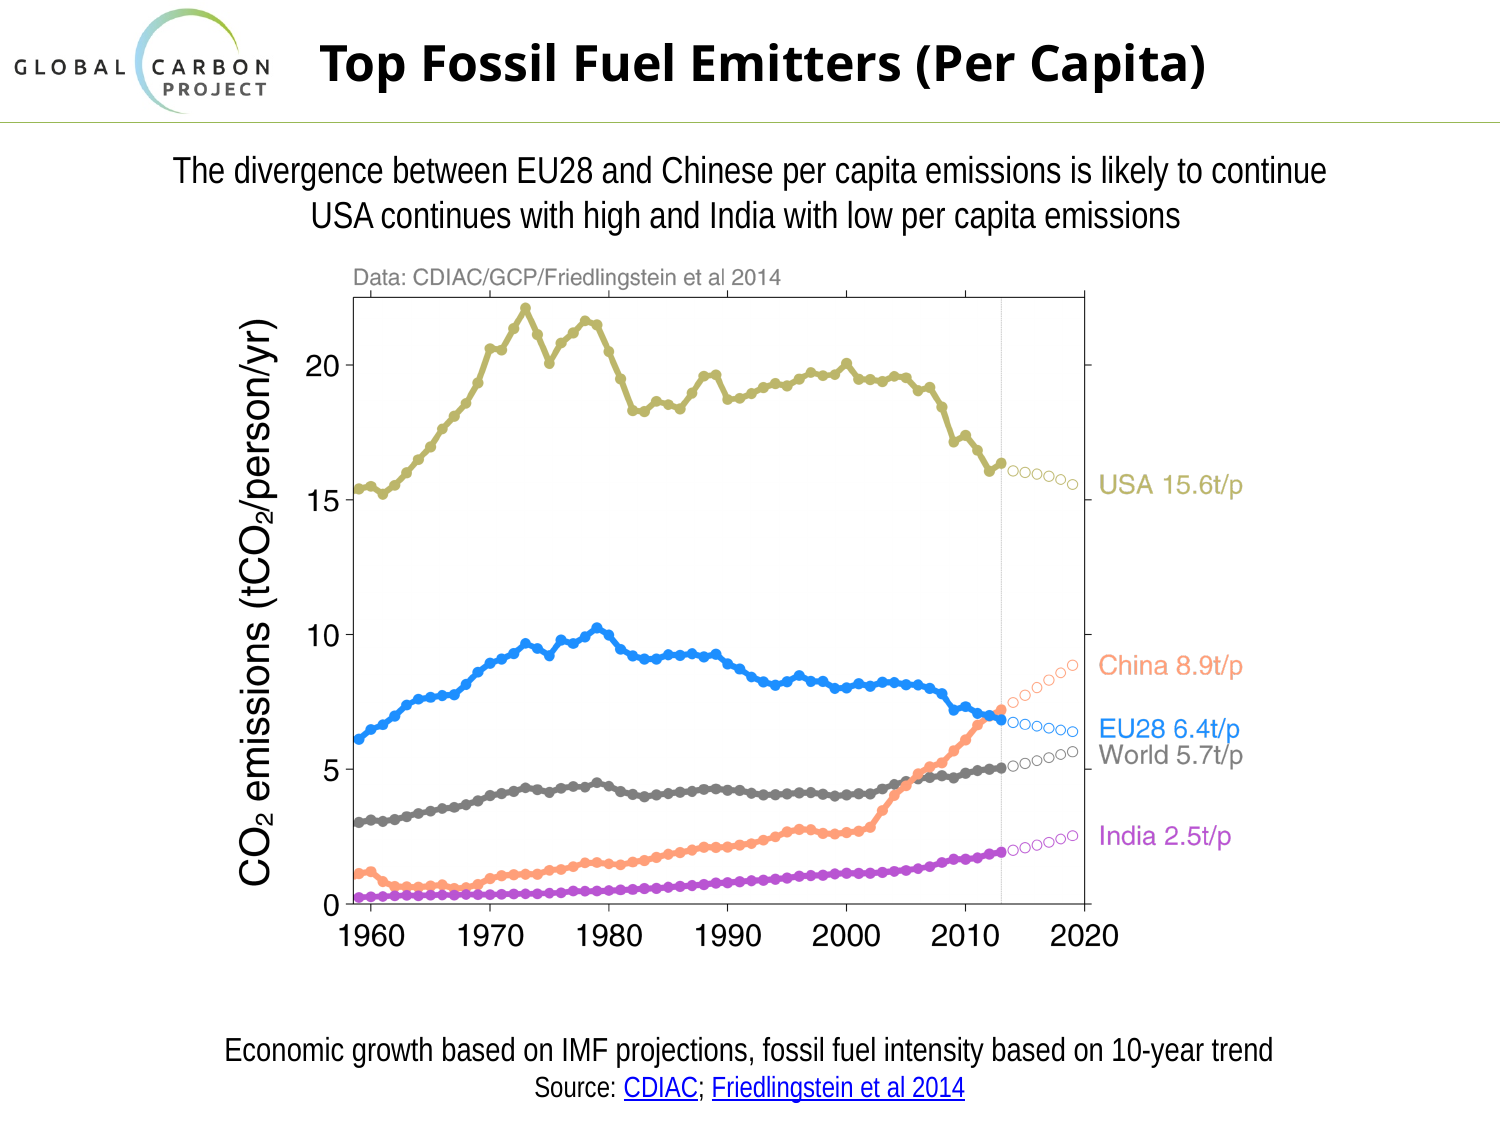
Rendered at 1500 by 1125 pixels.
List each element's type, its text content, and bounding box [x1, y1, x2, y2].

list Economic growth based on IMF projections, fossil fuel intensity based on 10-year trend Source: CDIAC; Friedlingstein et al 2014 [31, 933, 1469, 1111]
list The divergence between EU28 and Chinese per capita emissions is likely to continue USA continues with high and India with low per capita emissions [70, 135, 1430, 248]
title Top Fossil Fuel Emitters (Per Capita) [304, 19, 1500, 103]
picture [88, 235, 1415, 1005]
picture [0, 0, 286, 122]
